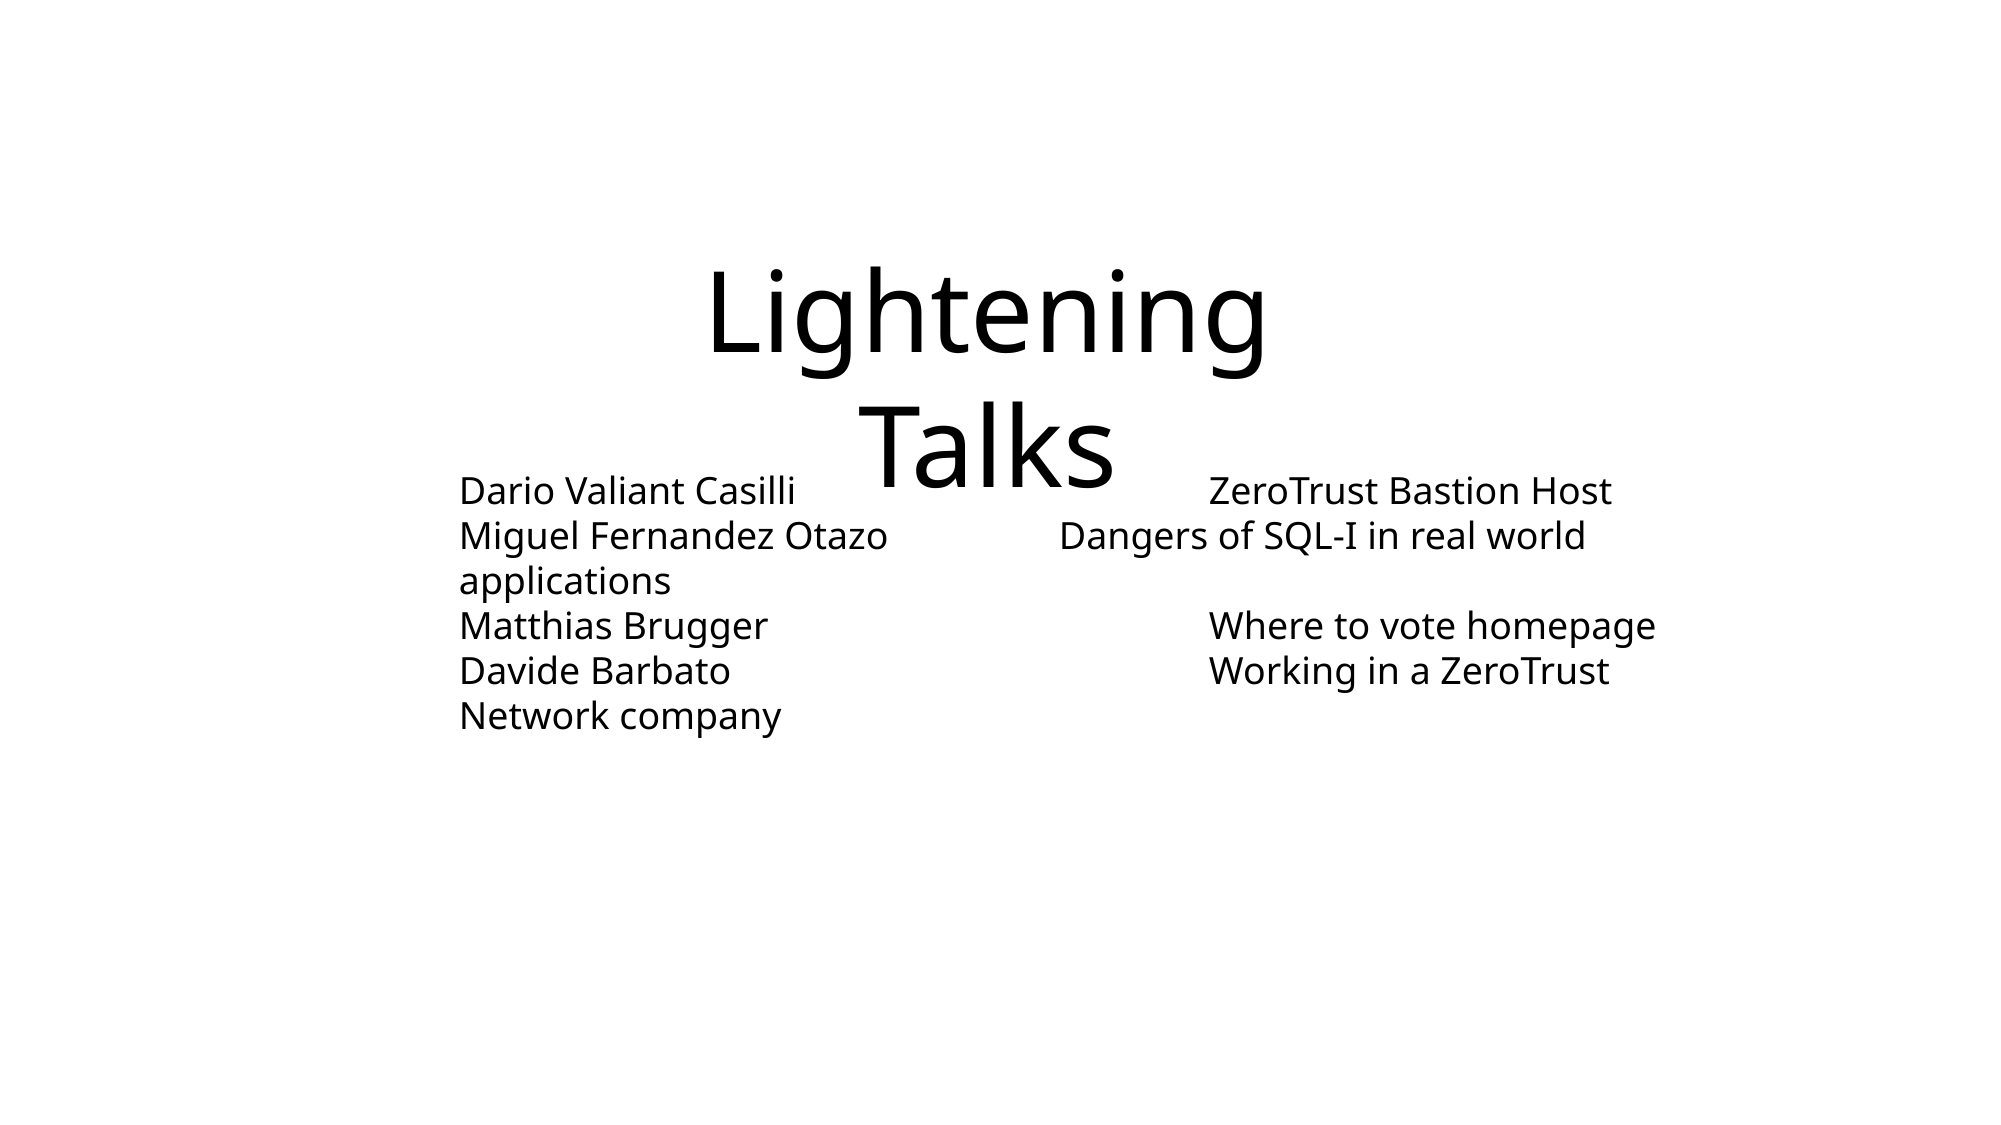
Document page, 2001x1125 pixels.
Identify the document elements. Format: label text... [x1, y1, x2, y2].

text_box Dario Valiant Casilli ZeroTrust Bastion Host Miguel Fernandez Otazo Dangers of SQL-I in real world applications Matthias Brugger Where to vote homepage Davide Barbato Working in a ZeroTrust Network company [444, 459, 1776, 745]
text_box Lightening Talks [602, 233, 1374, 459]
